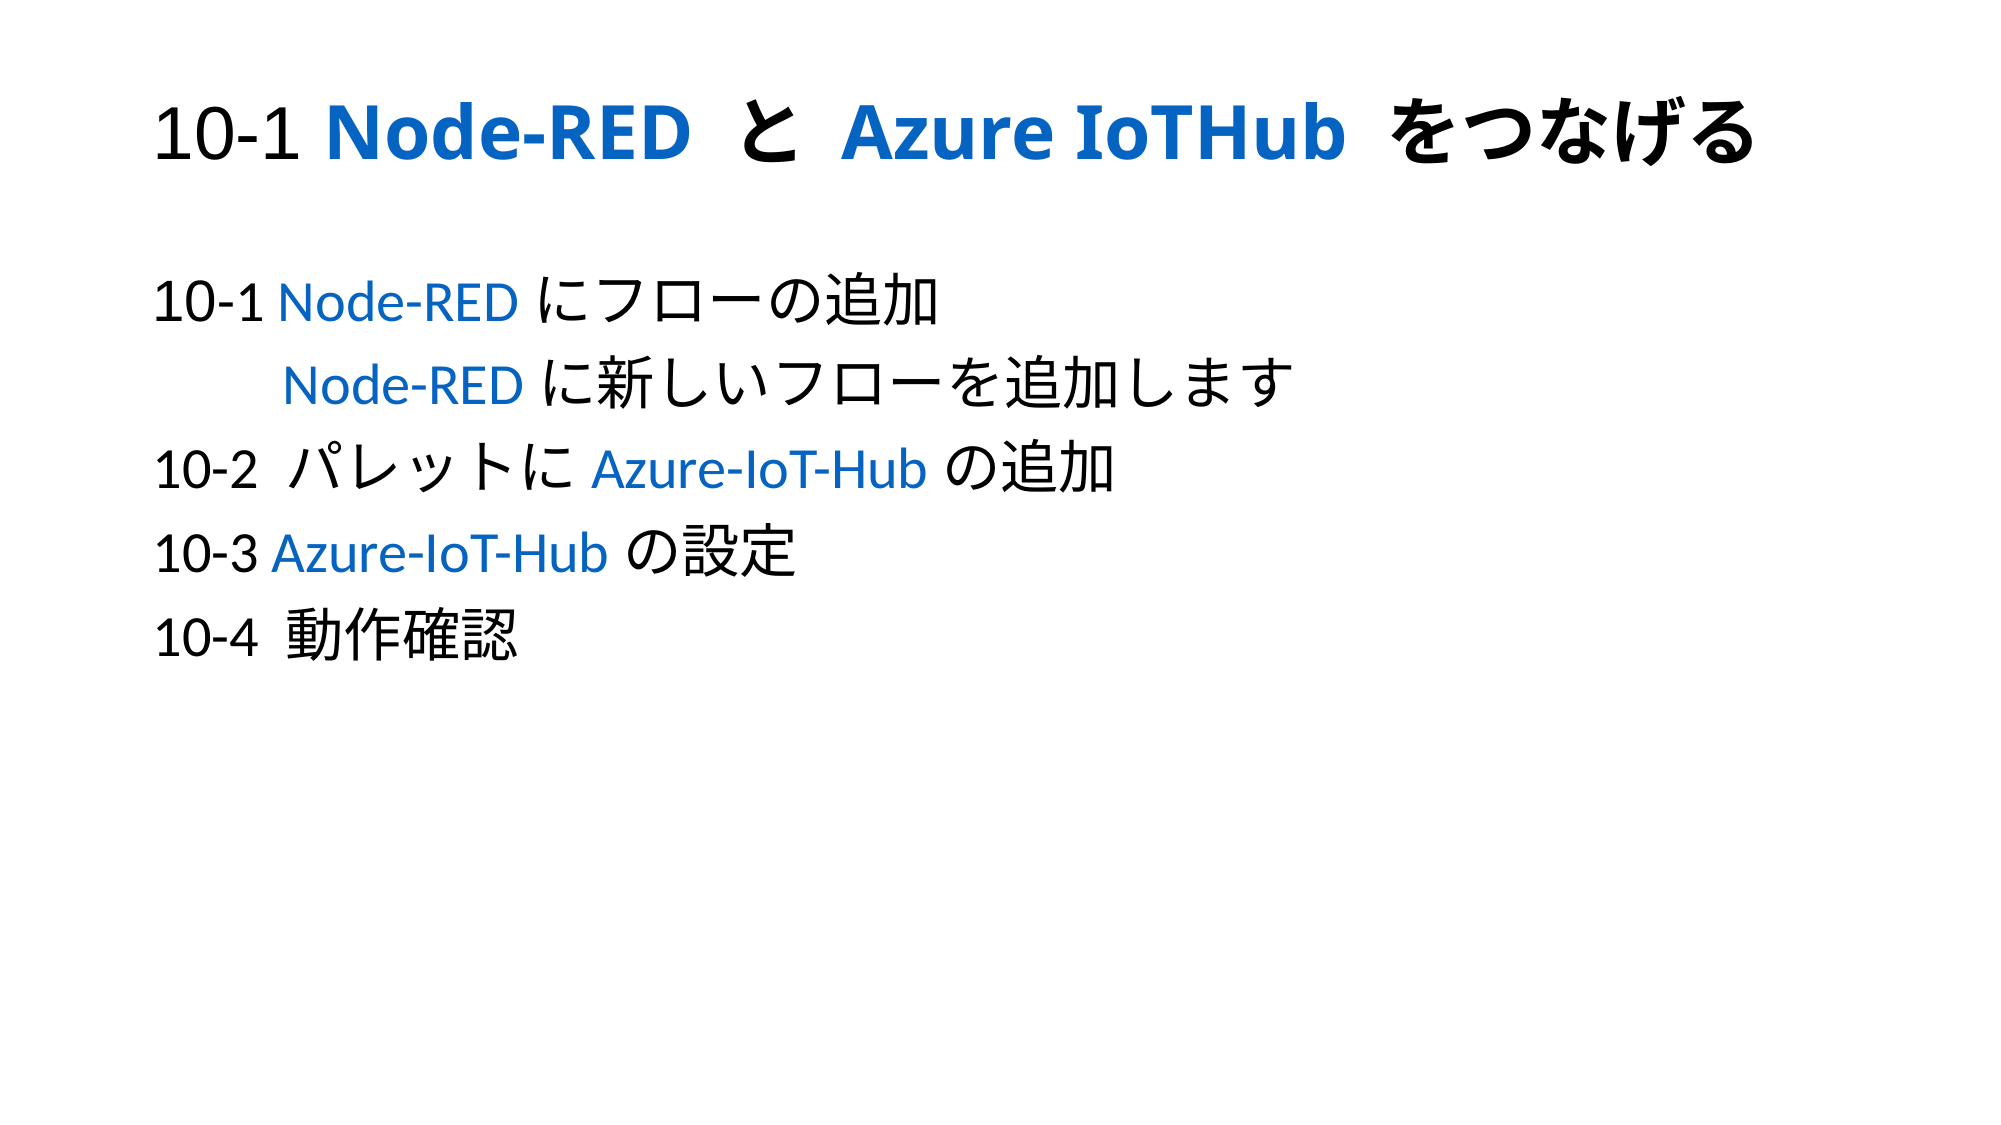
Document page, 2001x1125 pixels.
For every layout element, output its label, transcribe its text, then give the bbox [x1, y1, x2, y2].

text_box 10-1 Node-RED と Azure IoTHub をつなげる [137, 59, 1863, 212]
text_box 10-1 Node-REDにフローの追加 Node-REDに新しいフローを追加します 10-2 パレットにAzure-IoT-Hubの追加 10-3 Azure-IoT-Hubの設定 10-4 動作確認 [137, 263, 1863, 803]
